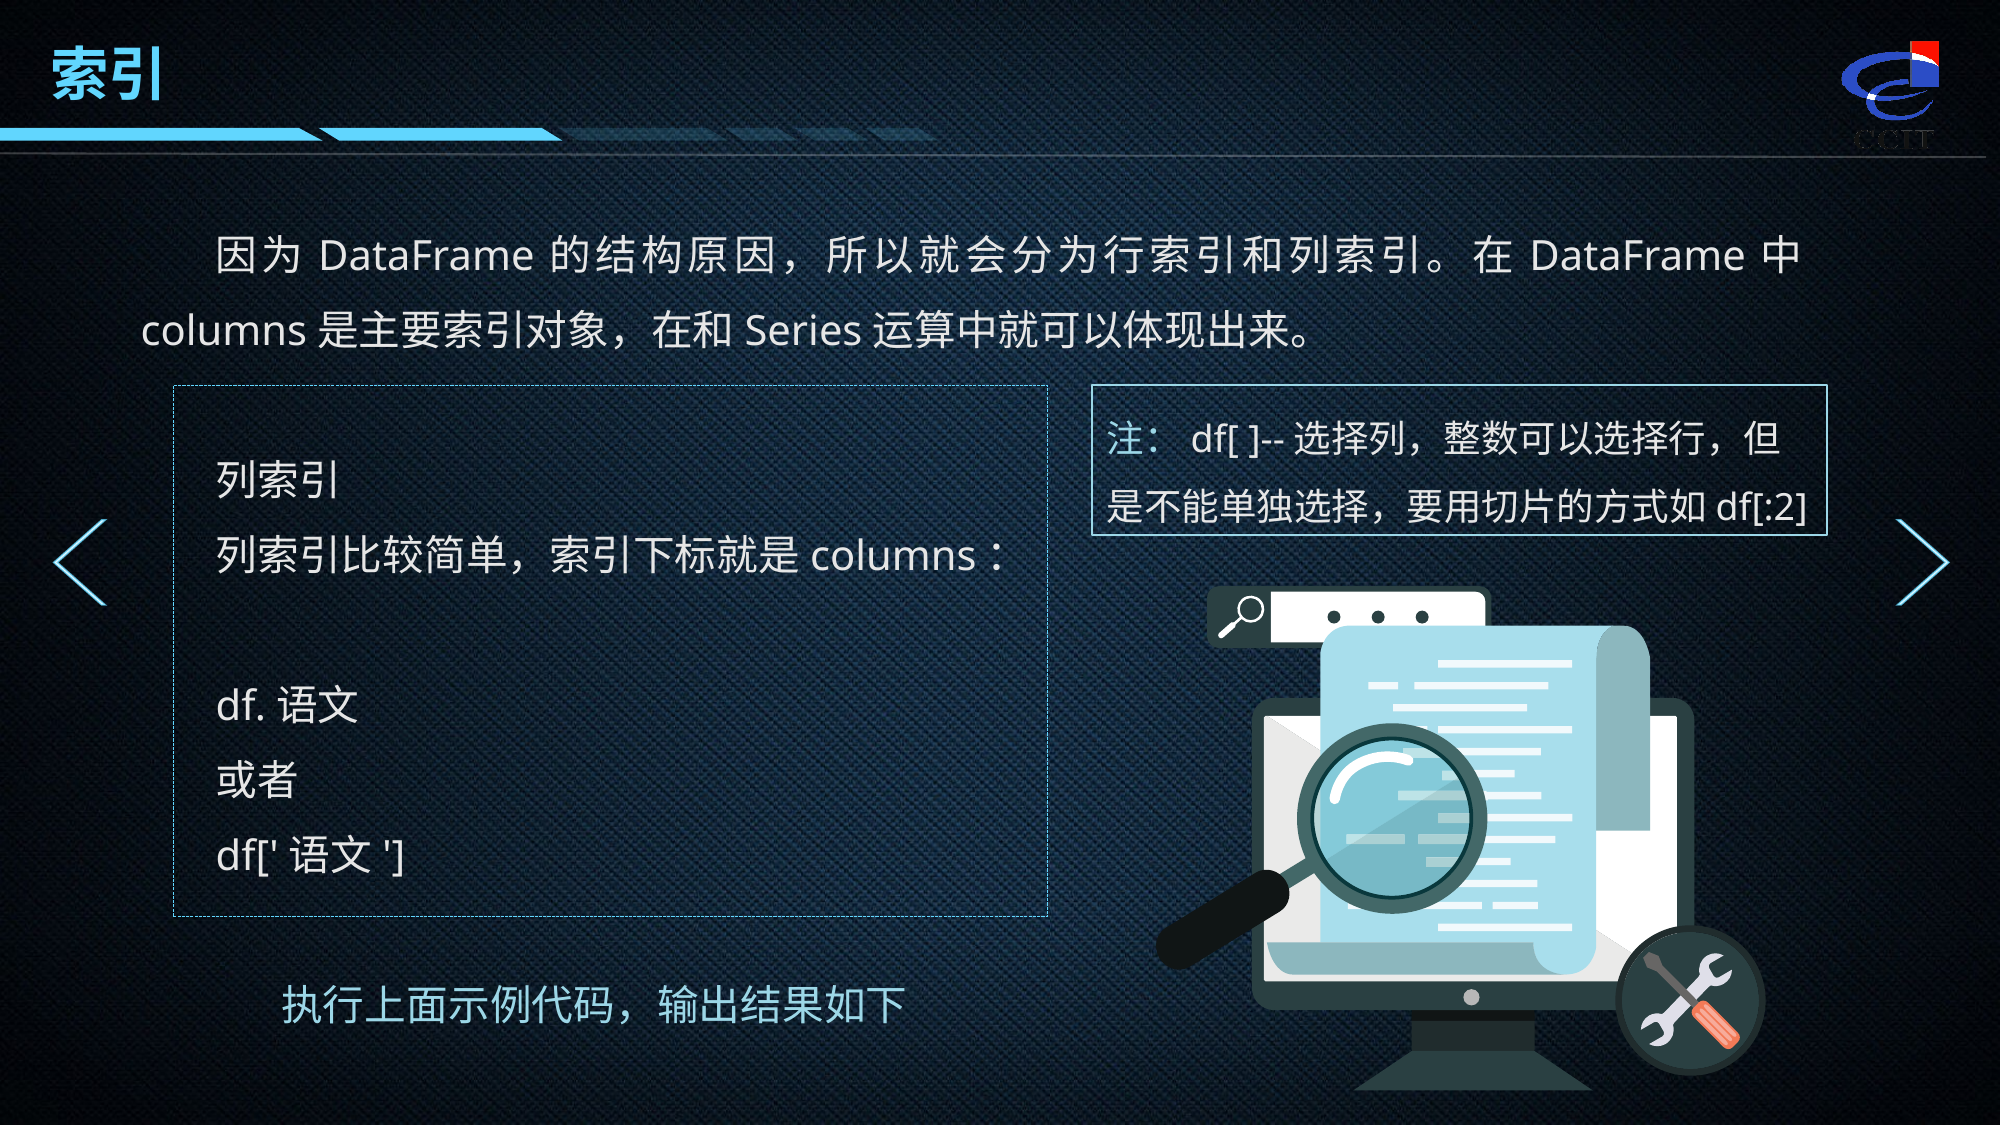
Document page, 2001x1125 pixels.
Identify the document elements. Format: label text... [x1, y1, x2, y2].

picture [0, 0, 2000, 1125]
text_box 注：df[ ]--选择列，整数可以选择行，但是不能单独选择，要用切片的方式如df[:2] [1091, 385, 1827, 535]
text_box [173, 385, 1048, 917]
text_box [1153, 586, 1766, 1091]
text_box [0, 152, 1987, 159]
text_box 索引 [35, 29, 1277, 115]
text_box 因为DataFrame的结构原因，所以就会分为行索引和列索引。在DataFrame中columns是主要索引对象，在和Series运算中就可以体现出来。 列索引 列索引比较简单，索引下标就是columns： df.语文 或者 df['语文'] 执行上面示例代码，输出结果如下 [125, 196, 1827, 1036]
